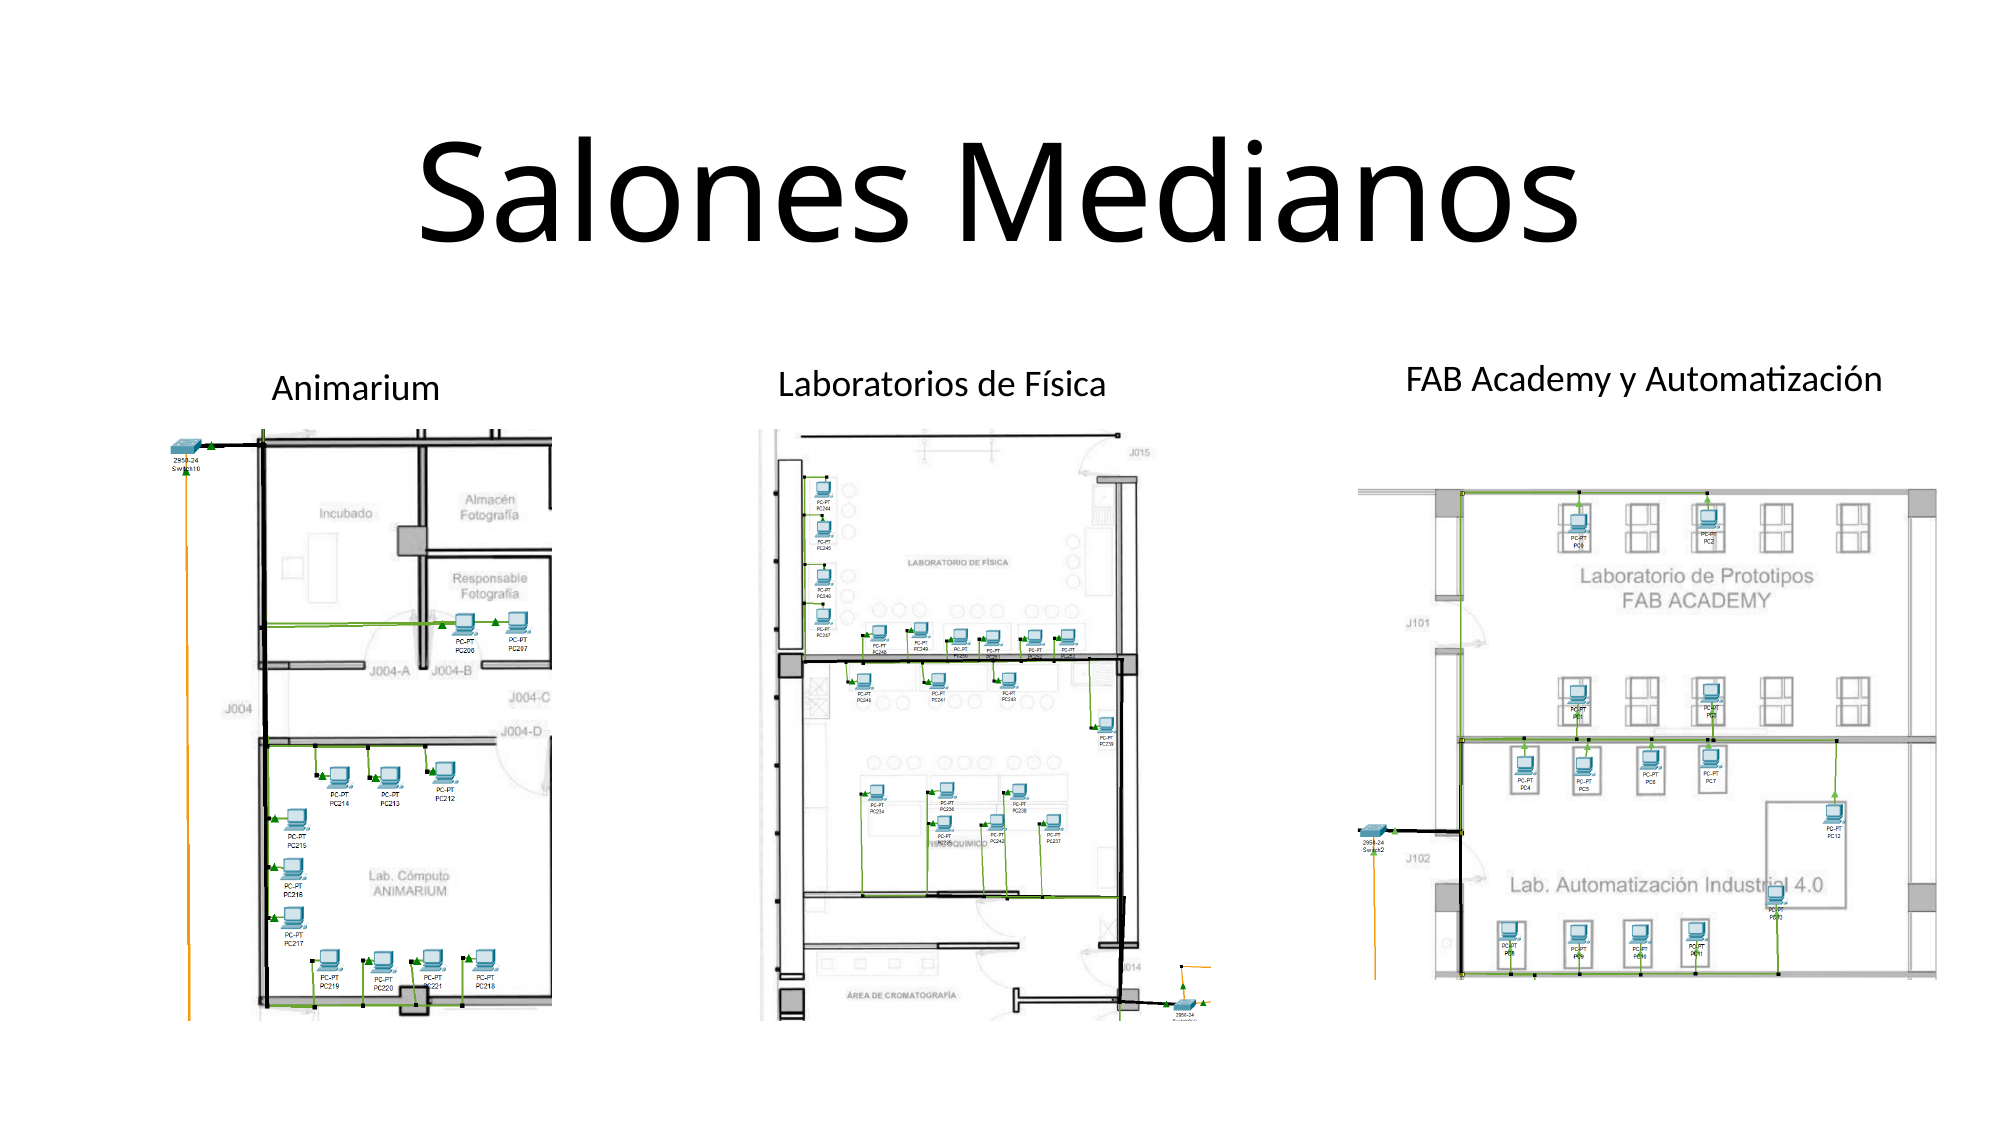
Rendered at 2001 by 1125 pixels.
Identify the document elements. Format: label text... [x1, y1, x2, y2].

text_box FAB Academy y Automatización [1376, 346, 1914, 407]
picture [1357, 470, 1952, 980]
text_box Laboratorios de Física [674, 351, 1211, 412]
text_box Animarium [159, 355, 554, 416]
picture [754, 429, 1211, 1021]
title Salones Medianos [104, 109, 1895, 285]
picture [161, 429, 552, 1021]
